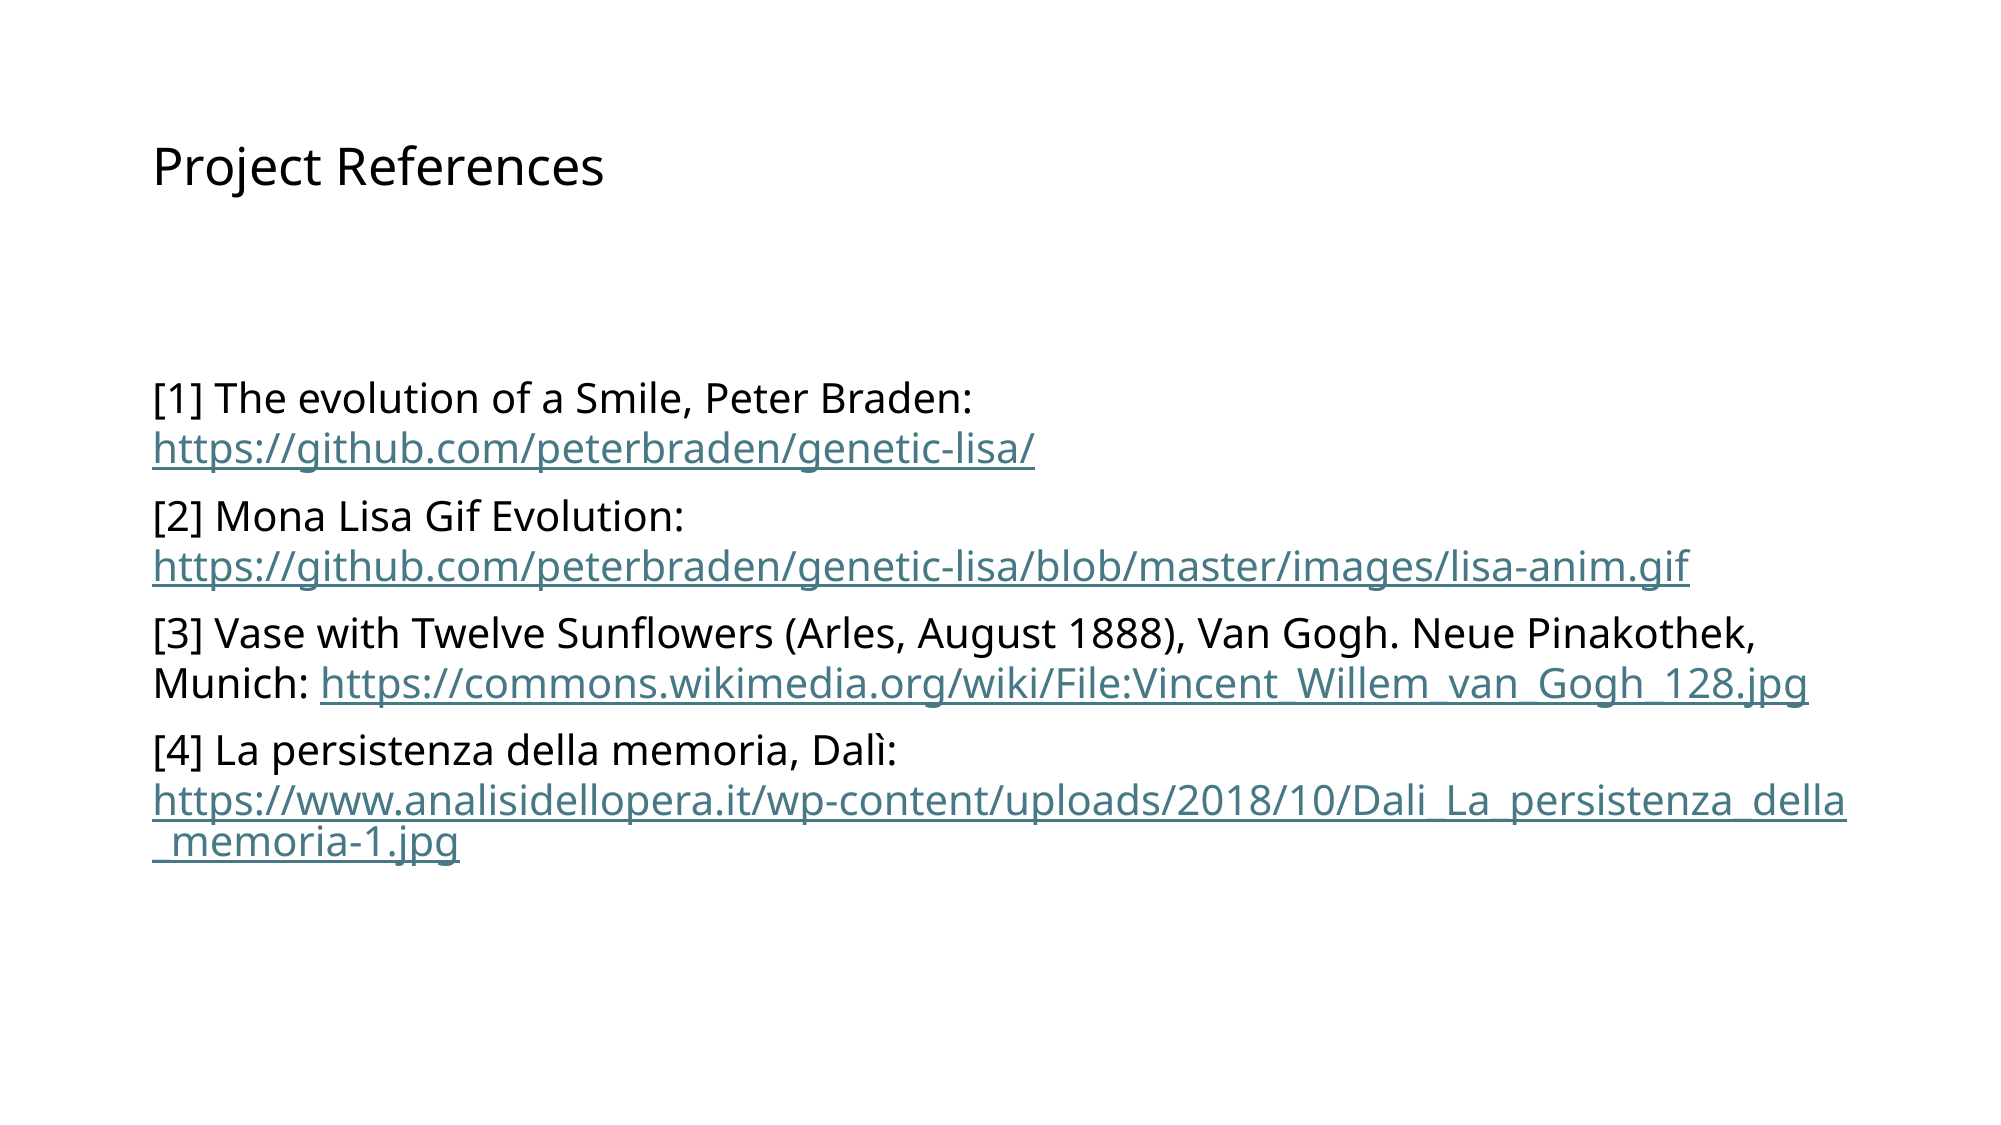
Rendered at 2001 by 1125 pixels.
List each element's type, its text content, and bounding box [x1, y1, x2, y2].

title Project References [137, 59, 1863, 278]
list [1] The evolution of a Smile, Peter Braden: https://github.com/peterbraden/genetic-lisa/ [2] Mona Lisa Gif Evolution: https://github.com/peterbraden/genetic-lisa/blob/master/images/lisa-anim.gif [3] Vase with Twelve Sunflowers (Arles, August 1888), Van Gogh. Neue Pinakothek, Munich: https://commons.wikimedia.org/wiki/File:Vincent_Willem_van_Gogh_128.jpg [4] La persistenza della memoria, Dalì: https://www.analisidellopera.it/wp-content/uploads/2018/10/Dali_La_persistenza_della_memoria-1.jpg [137, 299, 1863, 1014]
